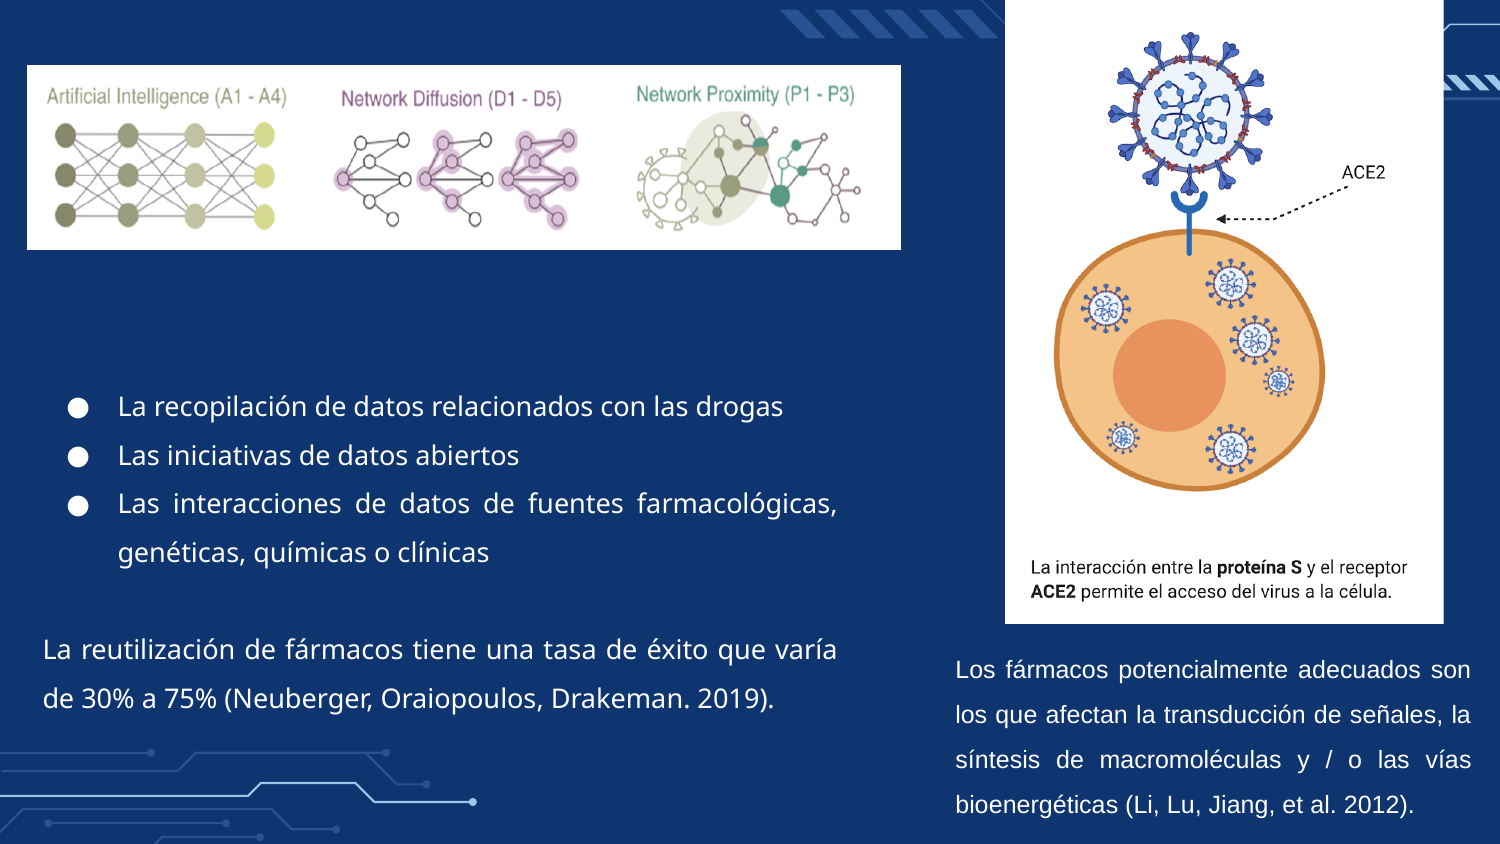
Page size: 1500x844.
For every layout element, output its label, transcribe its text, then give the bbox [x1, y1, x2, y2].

text_box La recopilación de datos relacionados con las drogas Las iniciativas de datos abiertos Las interacciones de datos de fuentes farmacológicas, genéticas, químicas o clínicas La reutilización de fármacos tiene una tasa de éxito que varía de 30% a 75% (Neuberger, Oraiopoulos, Drakeman. 2019). [27, 357, 853, 729]
text_box El advenimiento de tecnologías genómicas y los enfoques computacionales ha llevado al desarrollo de nuevos enfoques para el reposicionamiento de fármacos. [11, 21, 837, 187]
picture [27, 64, 901, 251]
picture [1004, 0, 1444, 625]
text_box Los fármacos potencialmente adecuados son los que afectan la transducción de señales, la síntesis de macromoléculas y / o las vías bioenergéticas (Li, Lu, Jiang, et al. 2012). [940, 623, 1488, 834]
